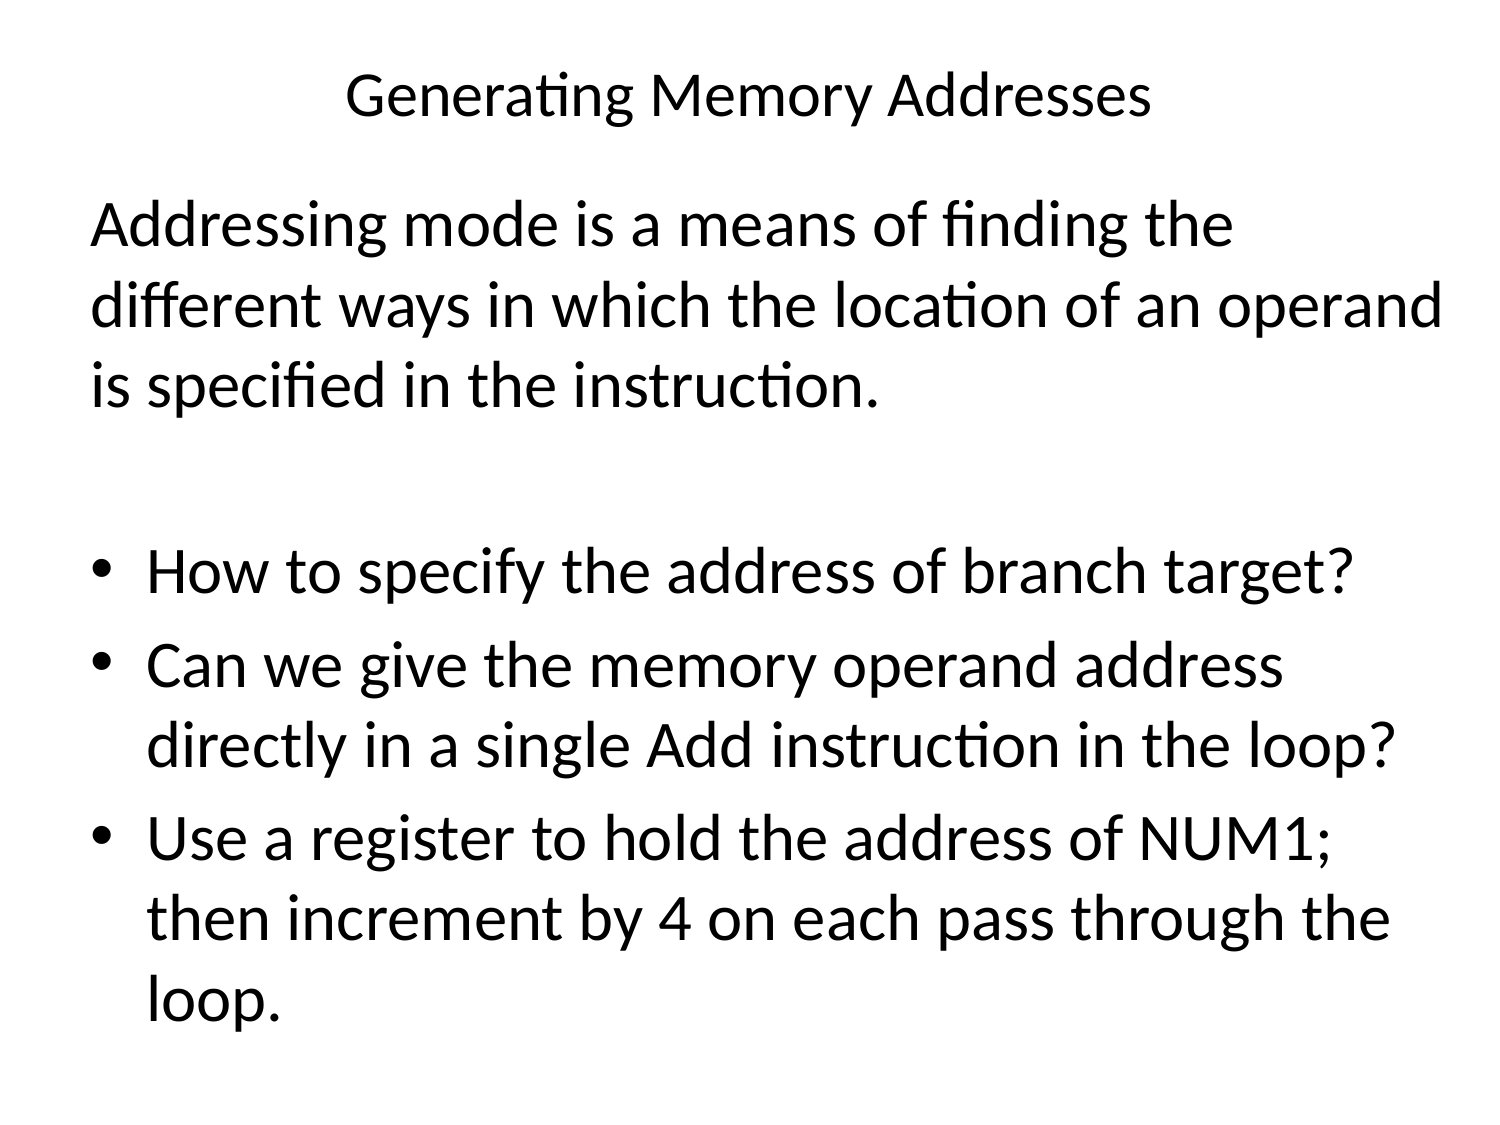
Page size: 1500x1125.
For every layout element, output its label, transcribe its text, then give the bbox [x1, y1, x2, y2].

list Addressing mode is a means of finding the different ways in which the location of an operand is specified in the instruction. How to specify the address of branch target? Can we give the memory operand address directly in a single Add instruction in the loop? Use a register to hold the address of NUM1; then increment by 4 on each pass through the loop. [75, 172, 1471, 1094]
title Generating Memory Addresses [75, 45, 1425, 138]
